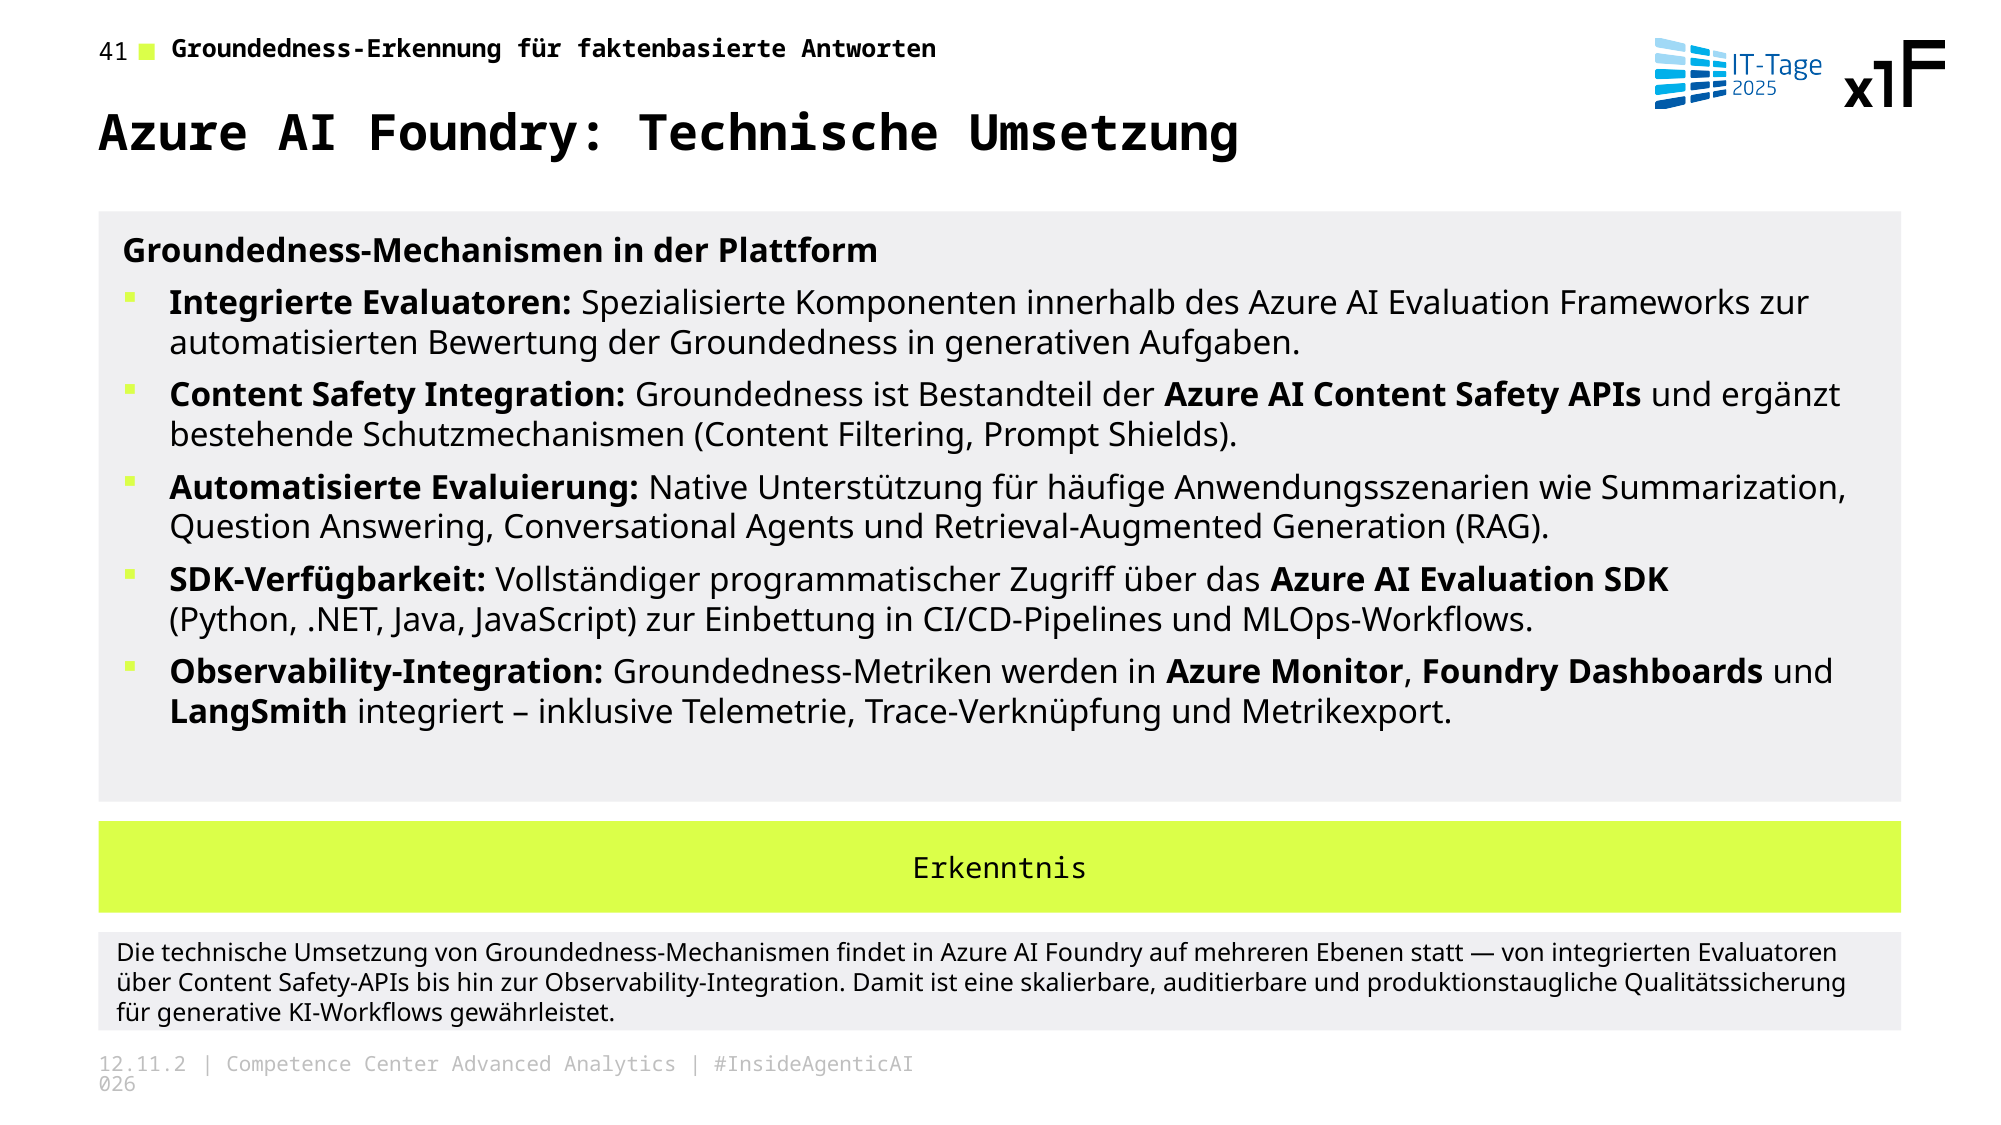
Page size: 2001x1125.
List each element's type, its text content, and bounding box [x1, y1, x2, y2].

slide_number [98, 1042, 194, 1103]
footer | Competence Center Advanced Analytics | #InsideAgenticAI [201, 1042, 1902, 1103]
list Groundedness-Mechanismen in der Plattform Integrierte Evaluatoren: Spezialisierte Komponenten innerhalb des Azure AI Evaluation Frameworks zur automatisierten Bewertung der Groundedness in generativen Aufgaben. Content Safety Integration: Groundedness ist Bestandteil der Azure AI Content Safety APIs und ergänzt bestehende Schutzmechanismen (Content Filtering, Prompt Shields). Automatisierte Evaluierung: Native Unterstützung für häufige Anwendungsszenarien wie Summarization, Question Answering, Conversational Agents und Retrieval-Augmented Generation (RAG). SDK-Verfügbarkeit: Vollständiger programmatischer Zugriff über das Azure AI Evaluation SDK (Python, .NET, Java, JavaScript) zur Einbettung in CI/CD-Pipelines und MLOps-Workflows. Observability-Integration: Groundedness-Metriken werden in Azure Monitor, Foundry Dashboards und LangSmith integriert – inklusive Telemetrie, Trace-Verknüpfung und Metrikexport. [98, 210, 1902, 803]
list Groundedness-Erkennung für faktenbasierte Antworten [176, 21, 1812, 74]
list Azure AI Foundry: Technische Umsetzung [98, 94, 1812, 173]
text_box Erkenntnis [98, 821, 1902, 913]
picture [1844, 40, 1945, 107]
text_box 41 [98, 21, 176, 82]
picture [1654, 38, 1822, 110]
text_box Die technische Umsetzung von Groundedness-Mechanismen findet in Azure AI Foundry auf mehreren Ebenen statt — von integrierten Evaluatoren über Content Safety-APIs bis hin zur Observability-Integration. Damit ist eine skalierbare, auditierbare und produktionstaugliche Qualitätssicherung für generative KI-Workflows gewährleistet. [98, 932, 1902, 1031]
